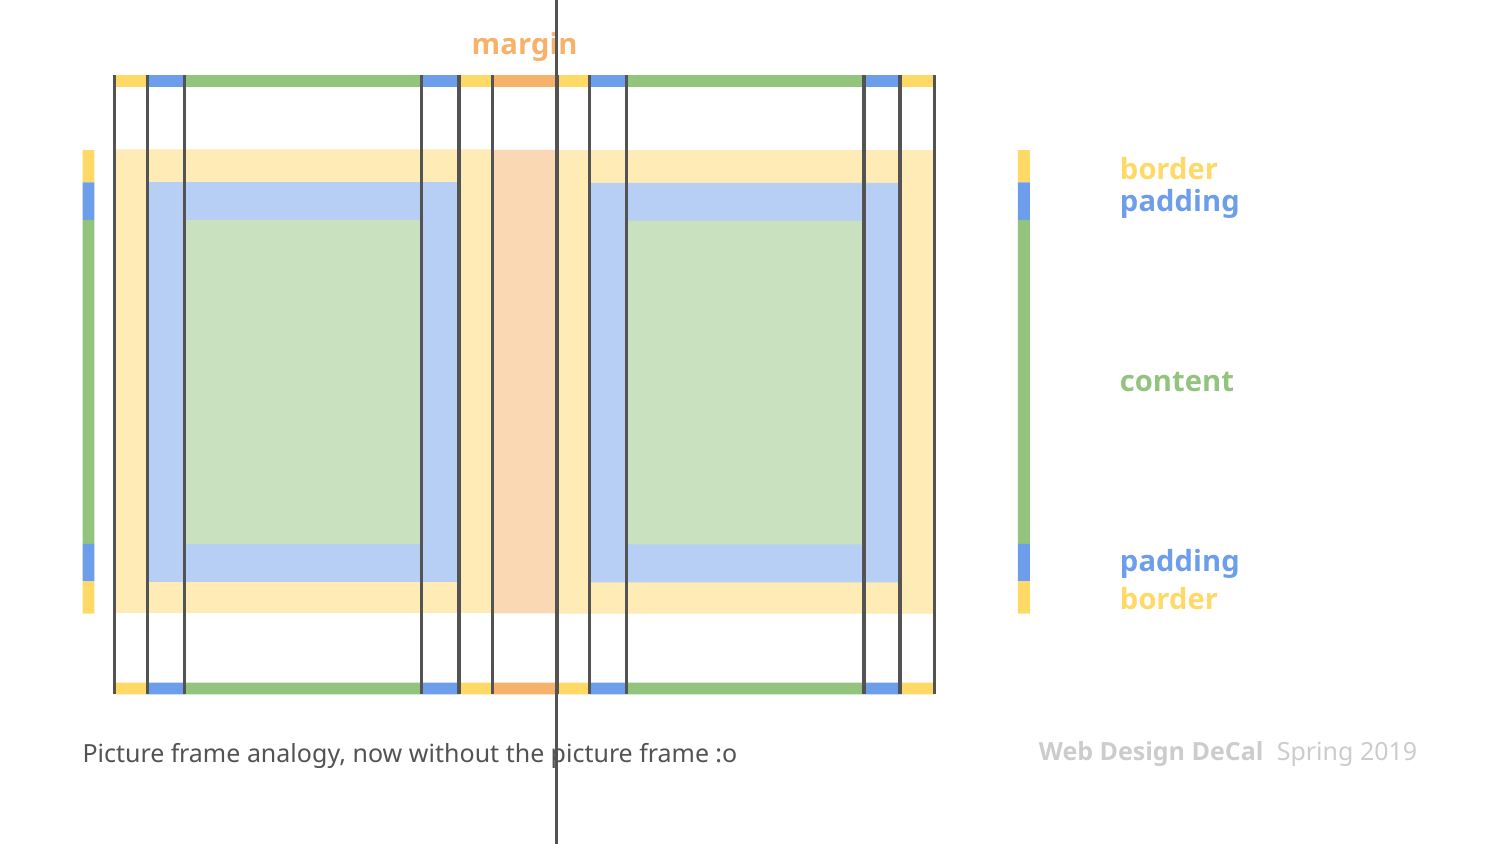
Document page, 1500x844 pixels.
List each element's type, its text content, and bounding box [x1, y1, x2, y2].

text_box padding [1119, 182, 1279, 220]
text_box margin [558, 24, 605, 63]
text_box border [1119, 149, 1279, 182]
text_box border [1119, 580, 1279, 618]
text_box content [1119, 362, 1279, 400]
text_box padding [1119, 542, 1279, 580]
list Picture frame analogy, now without the picture frame :o [82, 731, 555, 770]
list Picture frame analogy, now without the picture frame :o [558, 731, 968, 770]
text_box margin [445, 24, 555, 63]
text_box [82, 74, 1031, 694]
